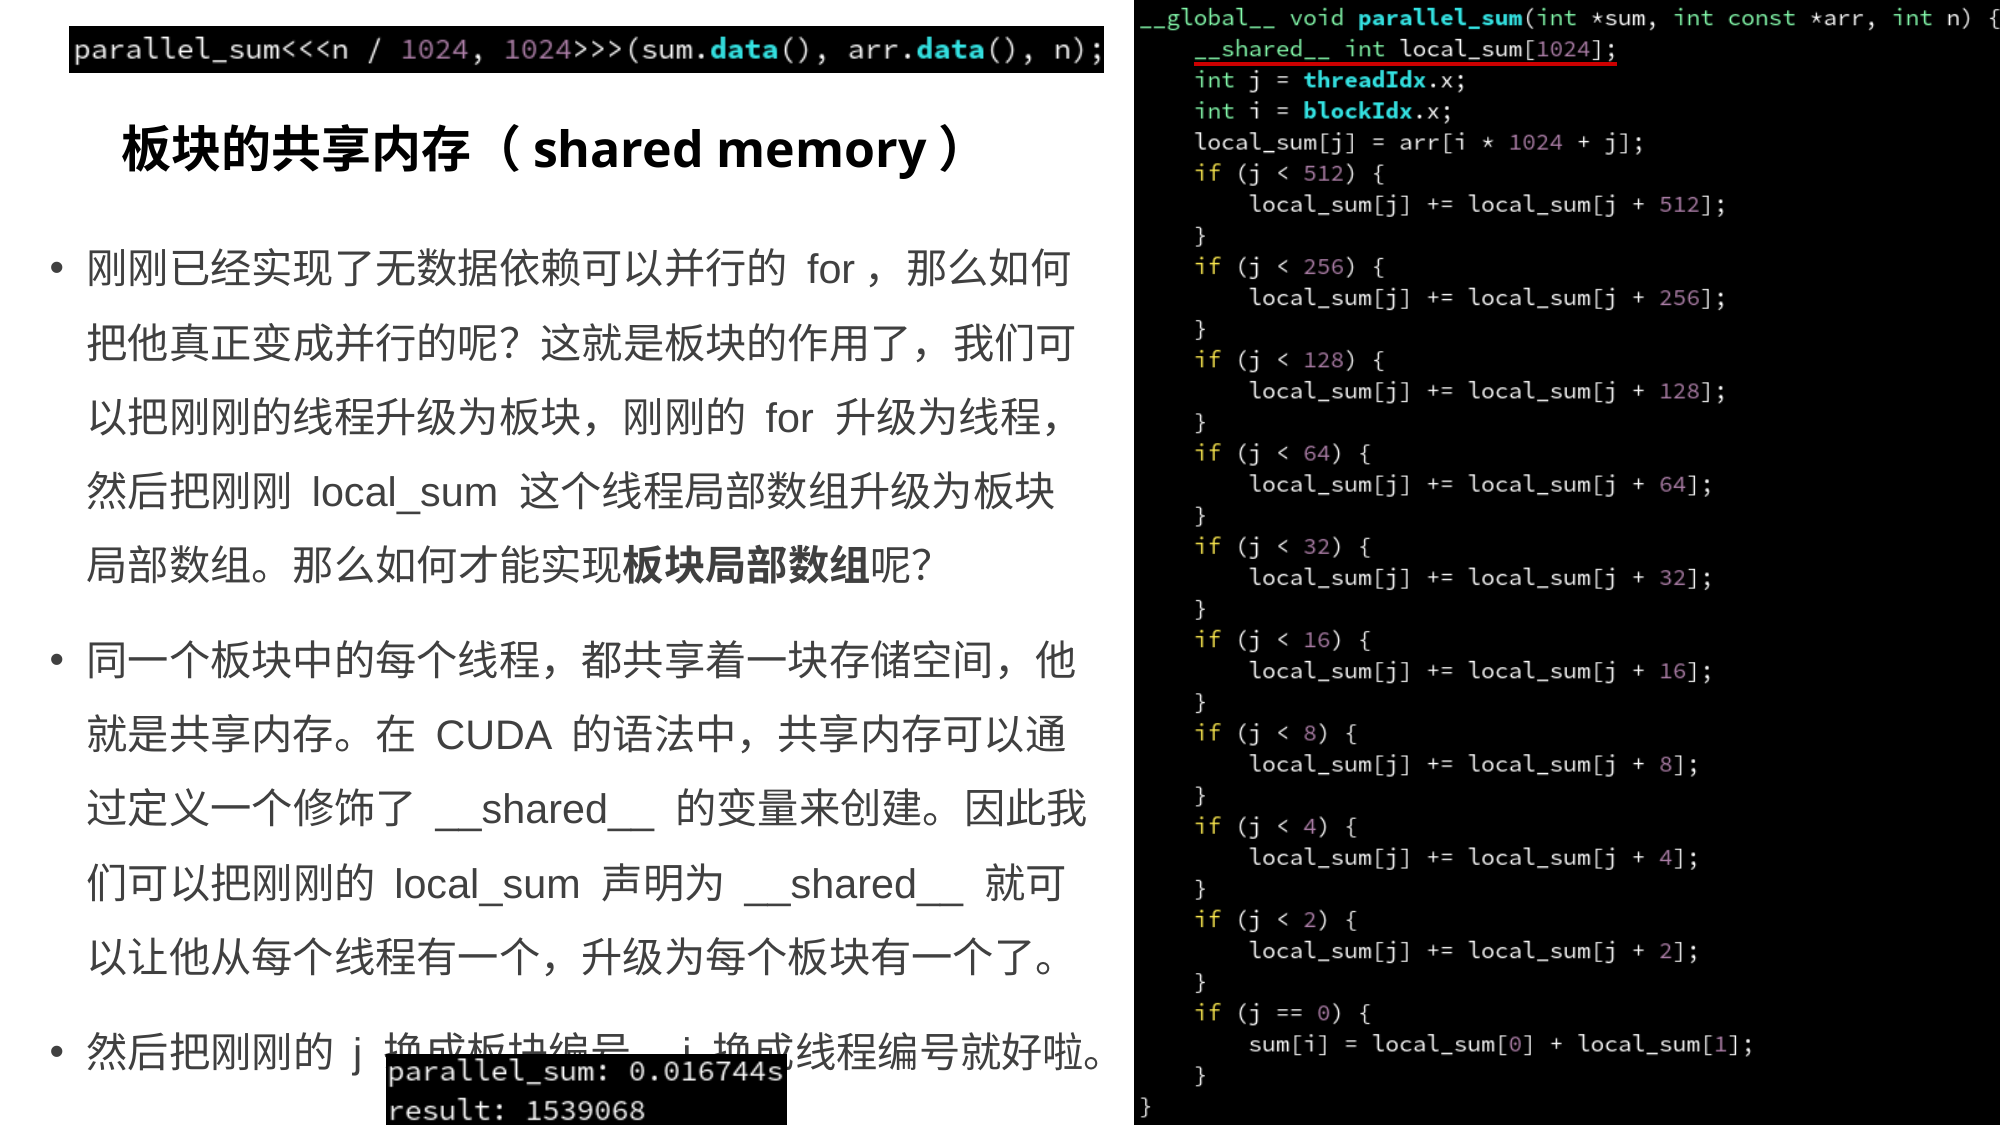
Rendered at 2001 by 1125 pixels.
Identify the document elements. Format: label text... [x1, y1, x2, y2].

title 板块的共享内存（shared memory） [106, 42, 1134, 260]
picture [386, 1054, 787, 1125]
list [1134, 0, 2000, 1125]
list 刚刚已经实现了无数据依赖可以并行的 for，那么如何把他真正变成并行的呢？这就是板块的作用了，我们可以把刚刚的线程升级为板块，刚刚的 for 升级为线程，然后把刚刚 local_sum 这个线程局部数组升级为板块局部数组。那么如何才能实现板块局部数组呢？ 同一个板块中的每个线程，都共享着一块存储空间，他就是共享内存。在 CUDA 的语法中，共享内存可以通过定义一个修饰了 __shared__ 的变量来创建。因此我们可以把刚刚的 local_sum 声明为 __shared__ 就可以让他从每个线程有一个，升级为每个板块有一个了。 然后把刚刚的 j 换成板块编号，i 换成线程编号就好啦。 [34, 210, 1105, 1101]
picture [69, 26, 1105, 73]
